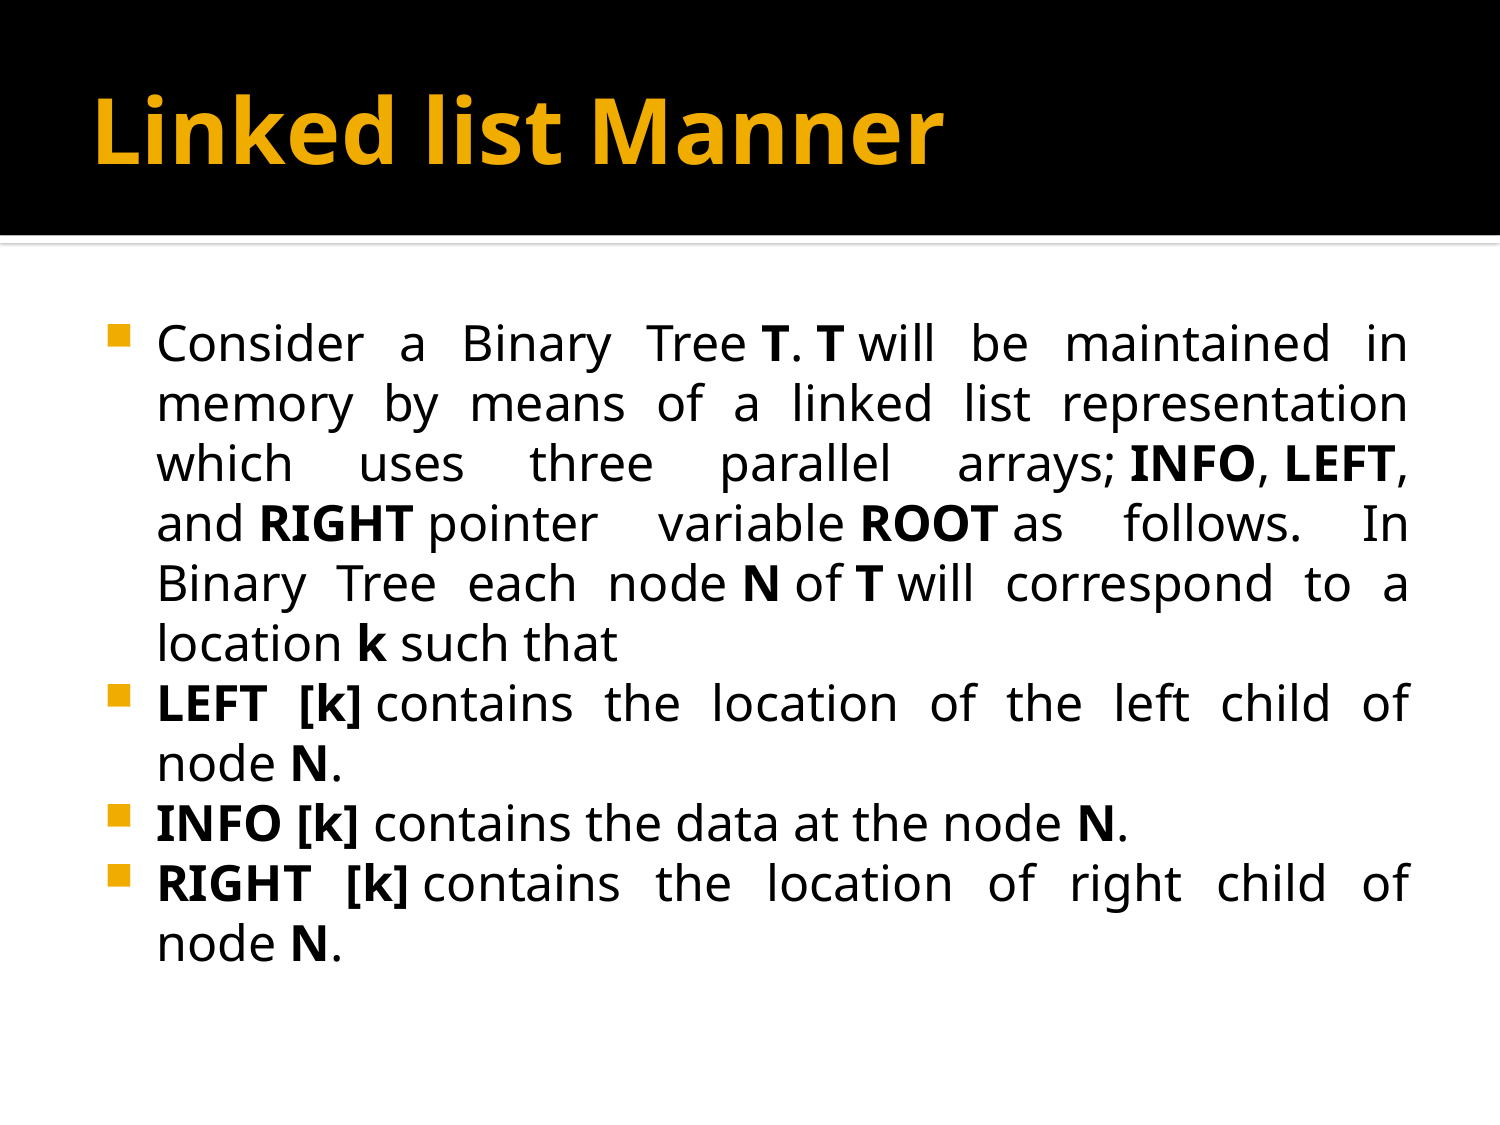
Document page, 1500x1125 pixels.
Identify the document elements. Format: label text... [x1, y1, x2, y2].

list Consider a Binary Tree T. T will be maintained in memory by means of a linked list representation which uses three parallel arrays; INFO, LEFT, and RIGHT pointer variable ROOT as follows. In Binary Tree each node N of T will correspond to a location k such that LEFT [k] contains the location of the left child of node N. INFO [k] contains the data at the node N. RIGHT [k] contains the location of right child of node N. [75, 295, 1425, 1055]
title Linked list Manner [75, 25, 1425, 231]
